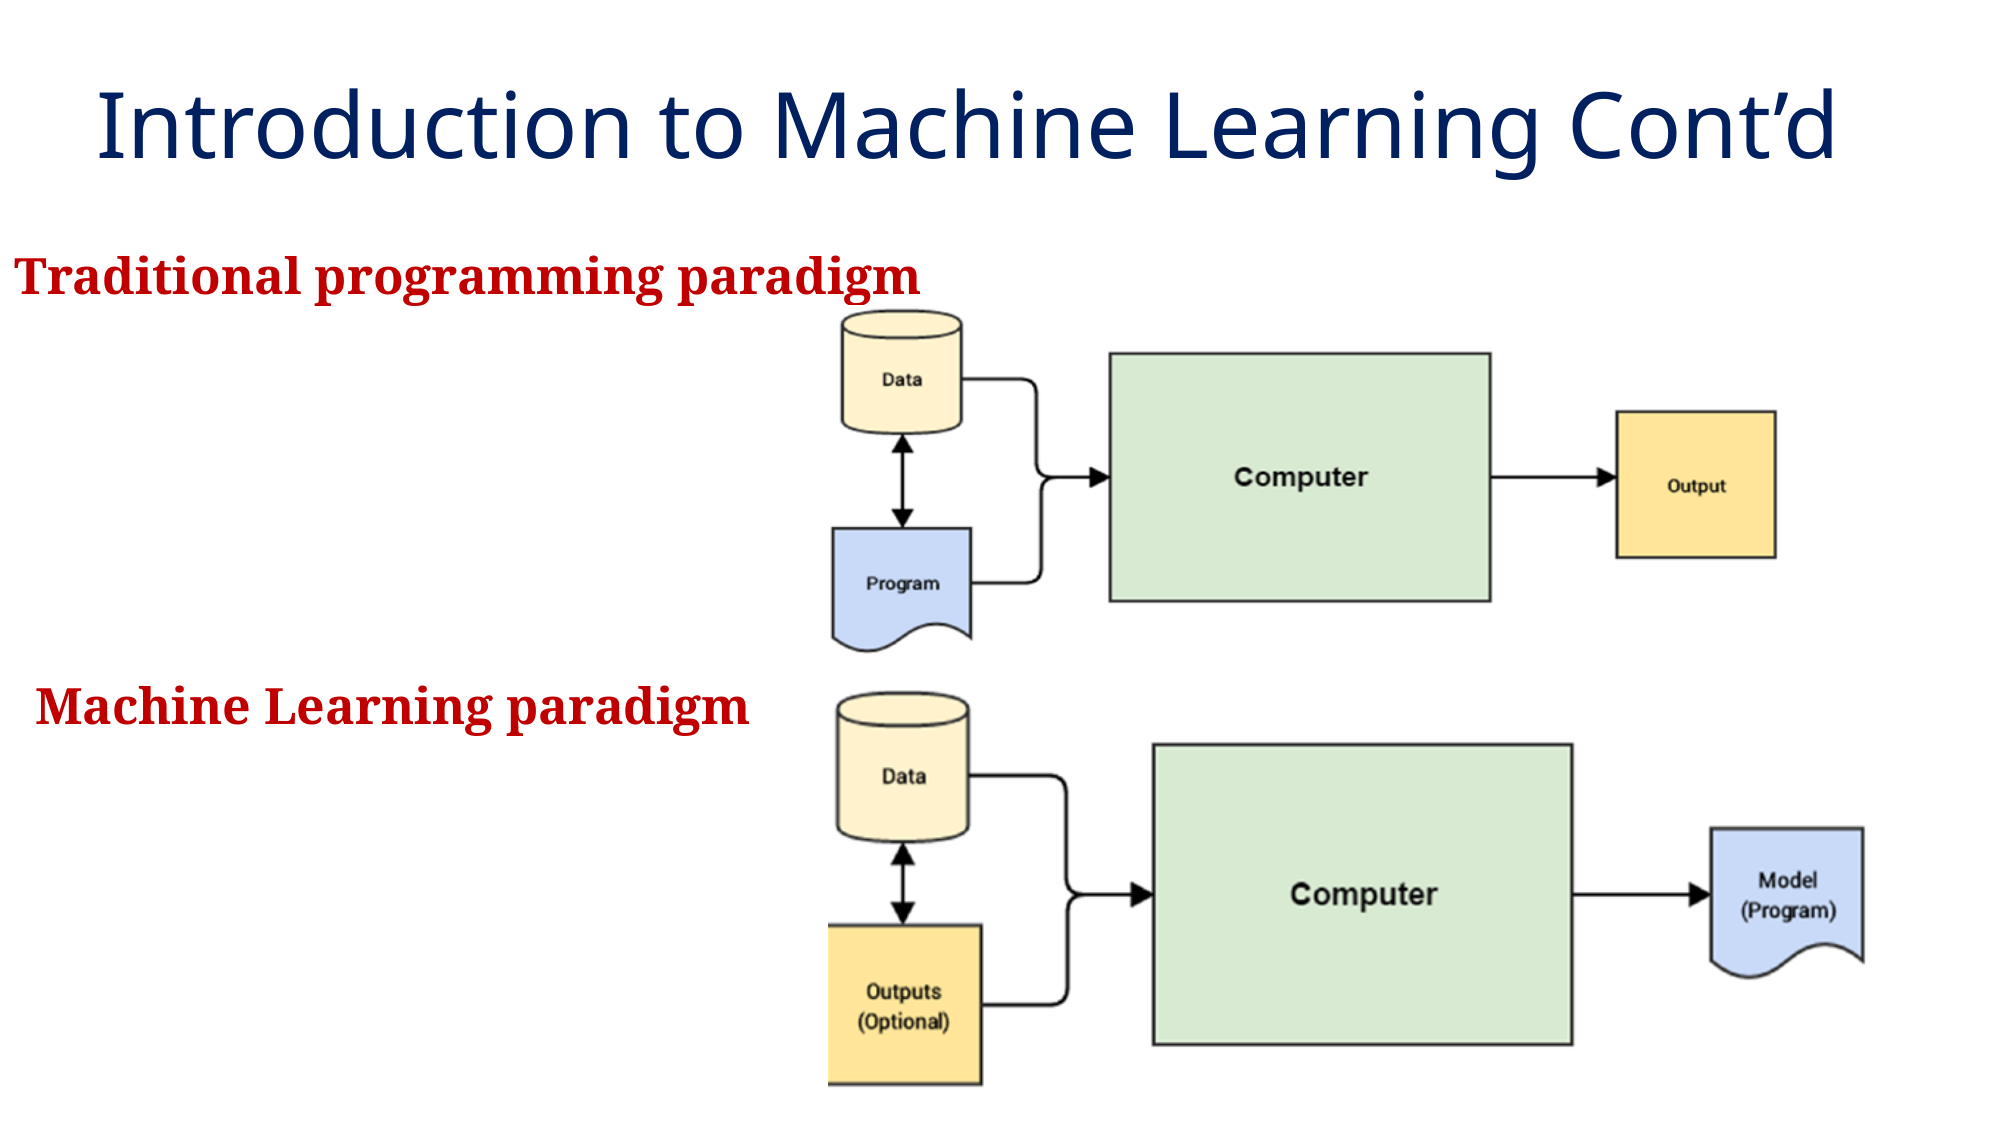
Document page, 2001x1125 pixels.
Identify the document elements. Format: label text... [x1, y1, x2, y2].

title Introduction to Machine Learning Cont’d [53, 20, 1886, 238]
picture [828, 686, 1867, 1089]
text_box Machine Learning paradigm [20, 667, 771, 742]
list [828, 305, 1778, 655]
text_box Traditional programming paradigm [0, 237, 1000, 313]
